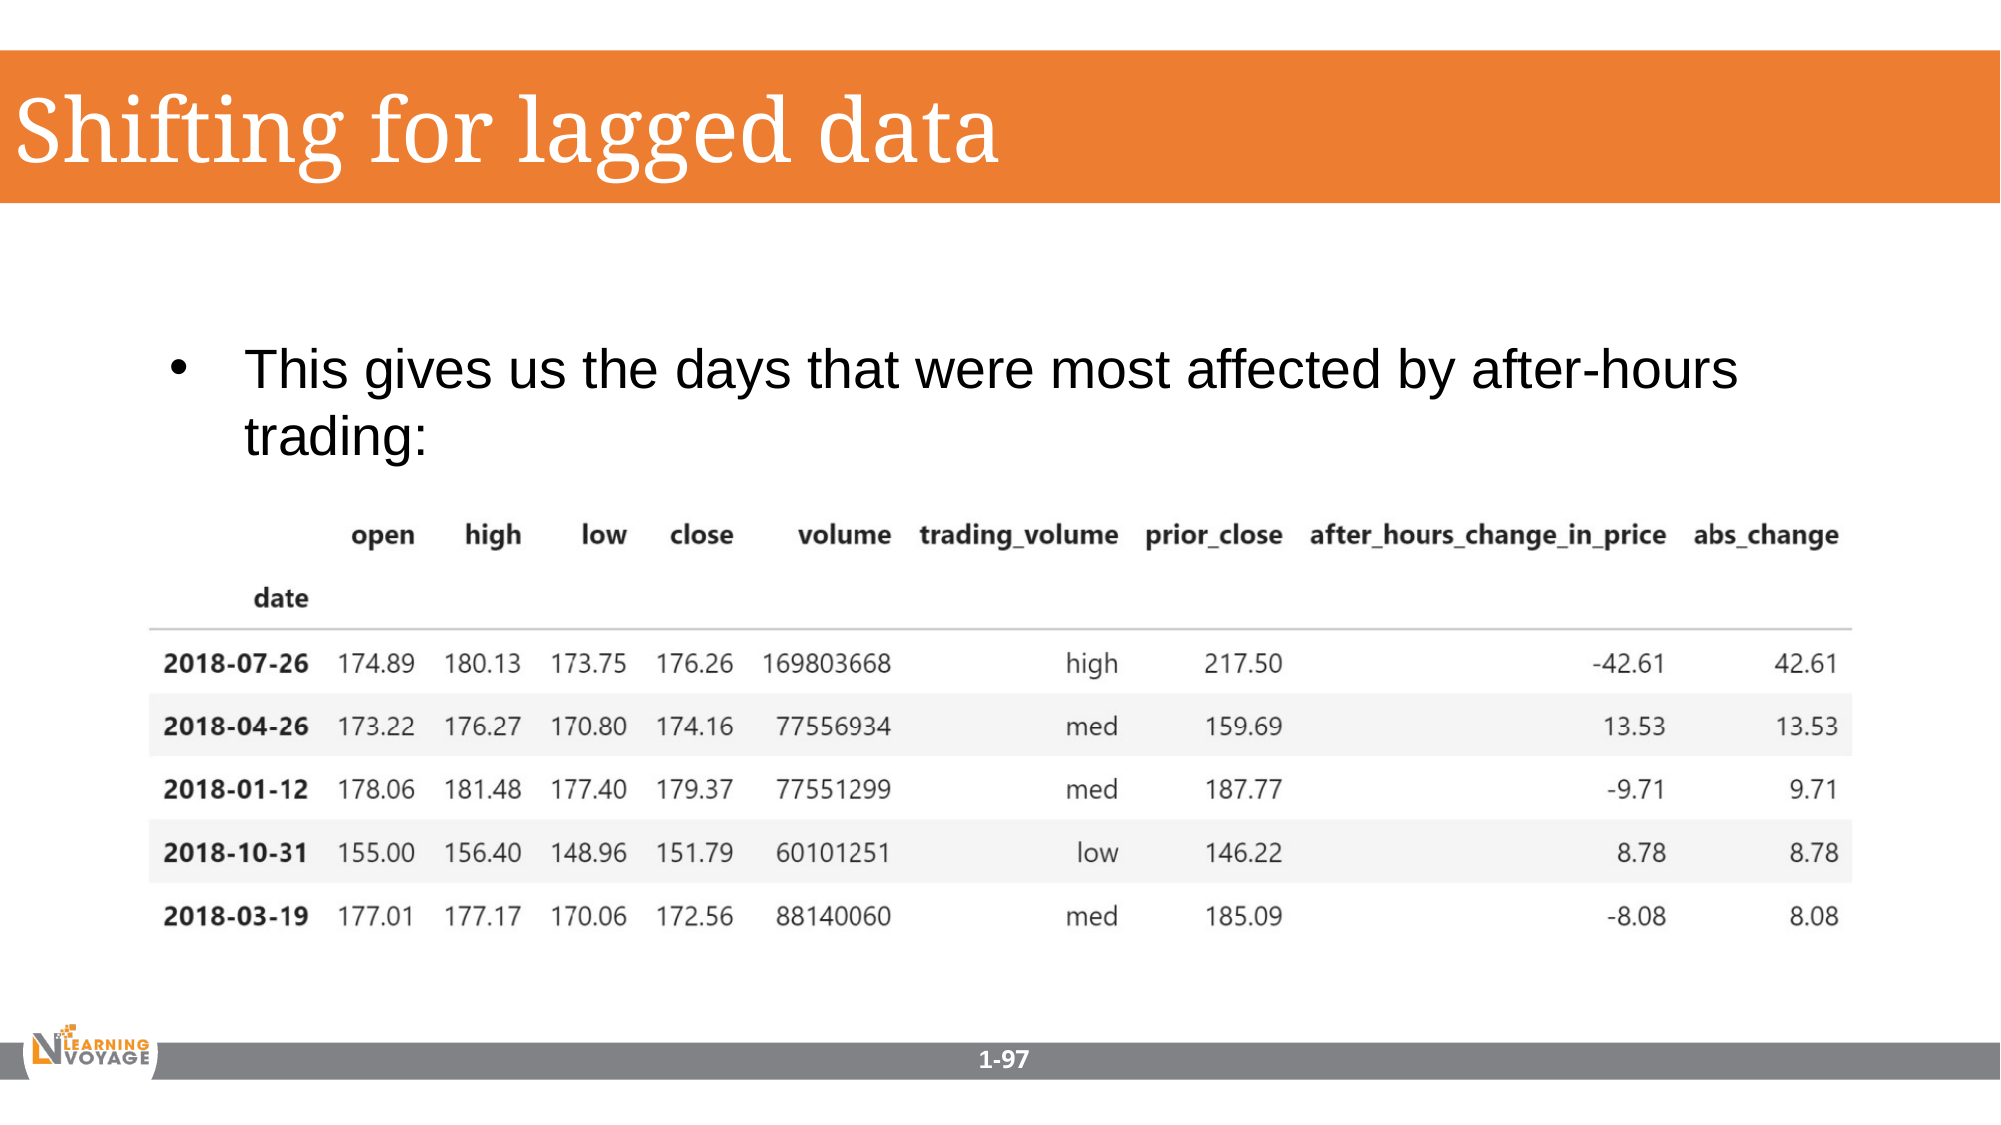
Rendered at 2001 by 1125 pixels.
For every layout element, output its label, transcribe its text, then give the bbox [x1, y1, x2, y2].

text_box This gives us the days that were most affected by after-hours trading: [169, 330, 1831, 467]
picture [0, 509, 1854, 1125]
text_box Shifting for lagged data [0, 49, 2000, 204]
slide_number 1-97 [923, 1026, 1045, 1095]
